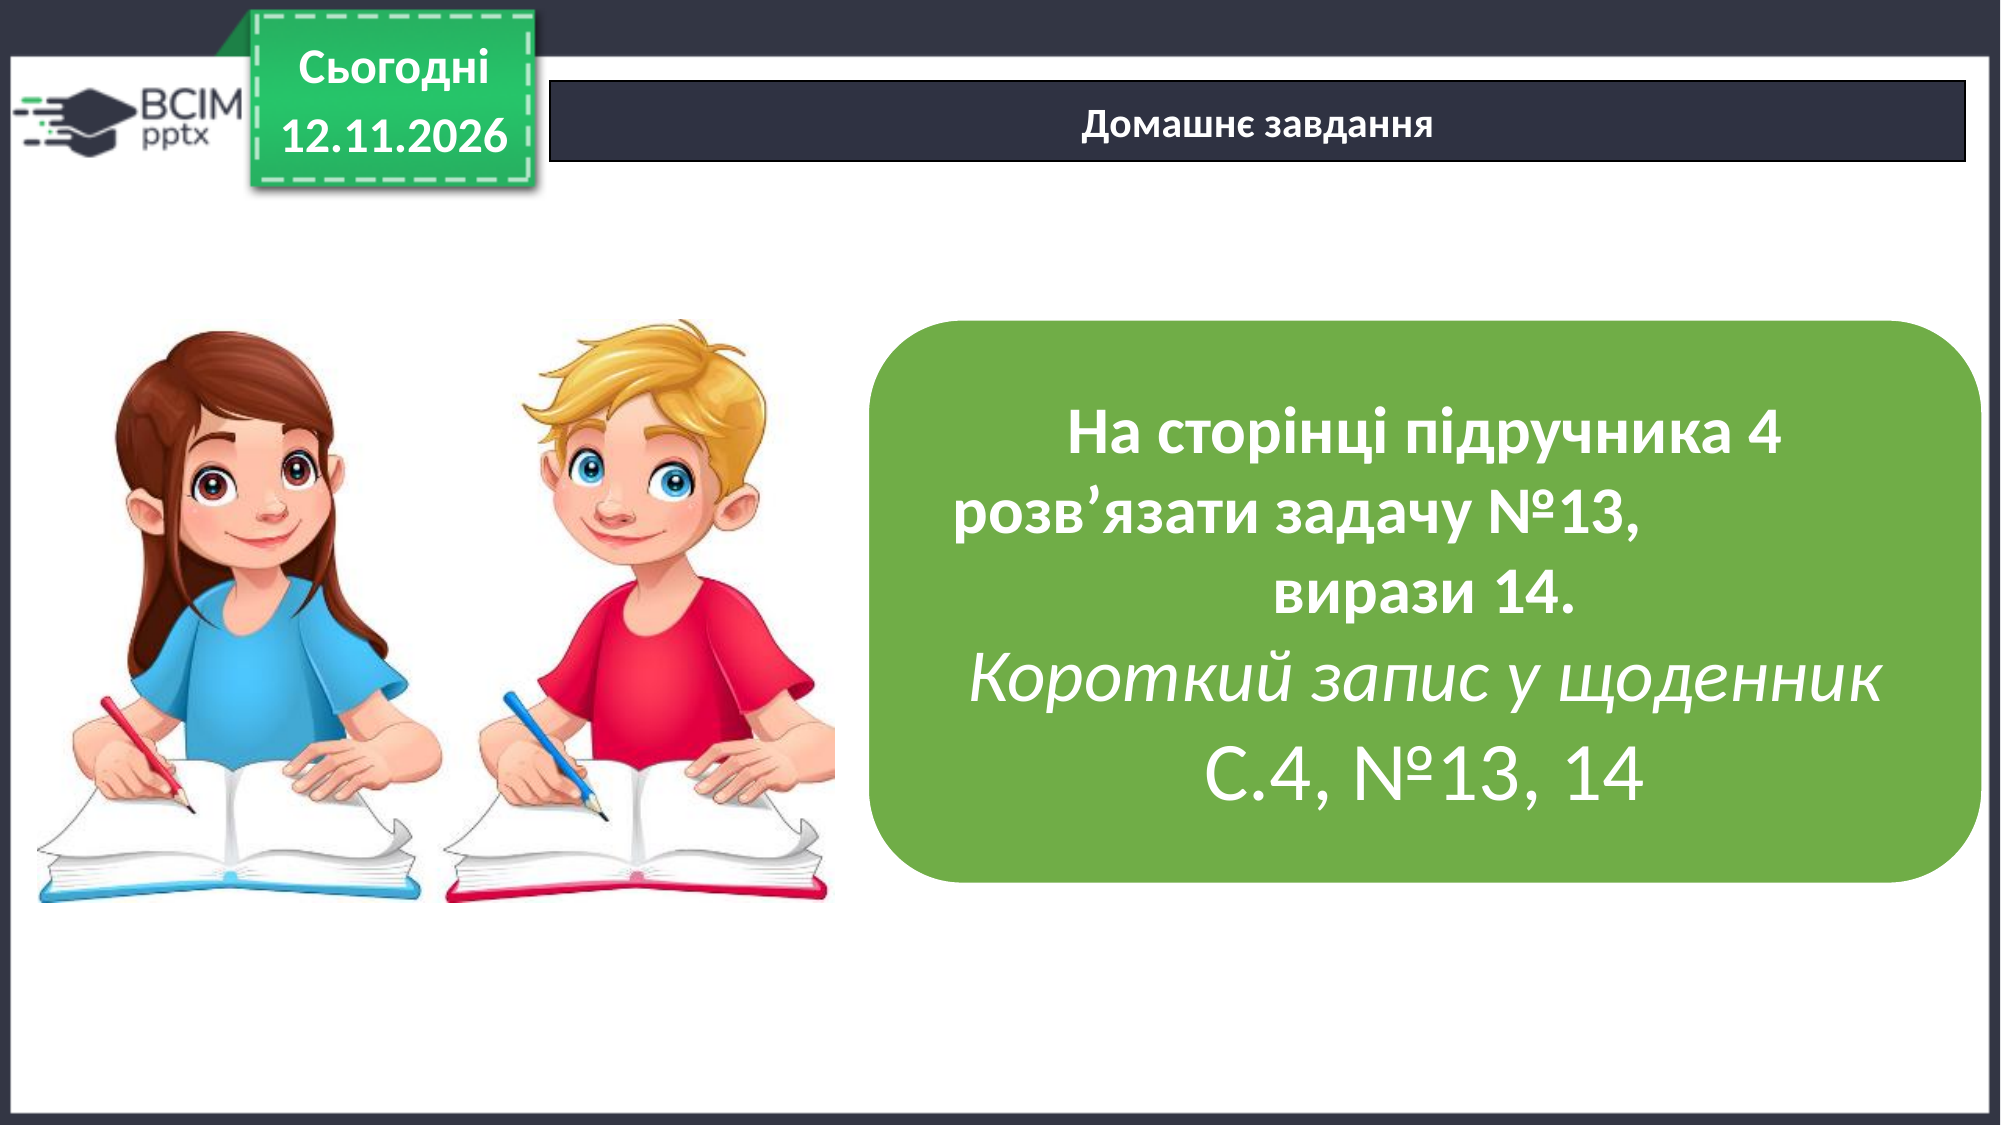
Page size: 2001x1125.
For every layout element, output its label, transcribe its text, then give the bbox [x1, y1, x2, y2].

text_box На сторінці підручника 4 розв’язати задачу №13, вирази 14. Короткий запис у щоденник С.4, №13, 14 [865, 317, 1985, 886]
picture [0, 0, 2001, 1125]
text_box 01.09.2022 [263, 101, 524, 164]
text_box Домашнє завдання [550, 81, 1966, 161]
text_box Сьогодні [284, 26, 535, 101]
